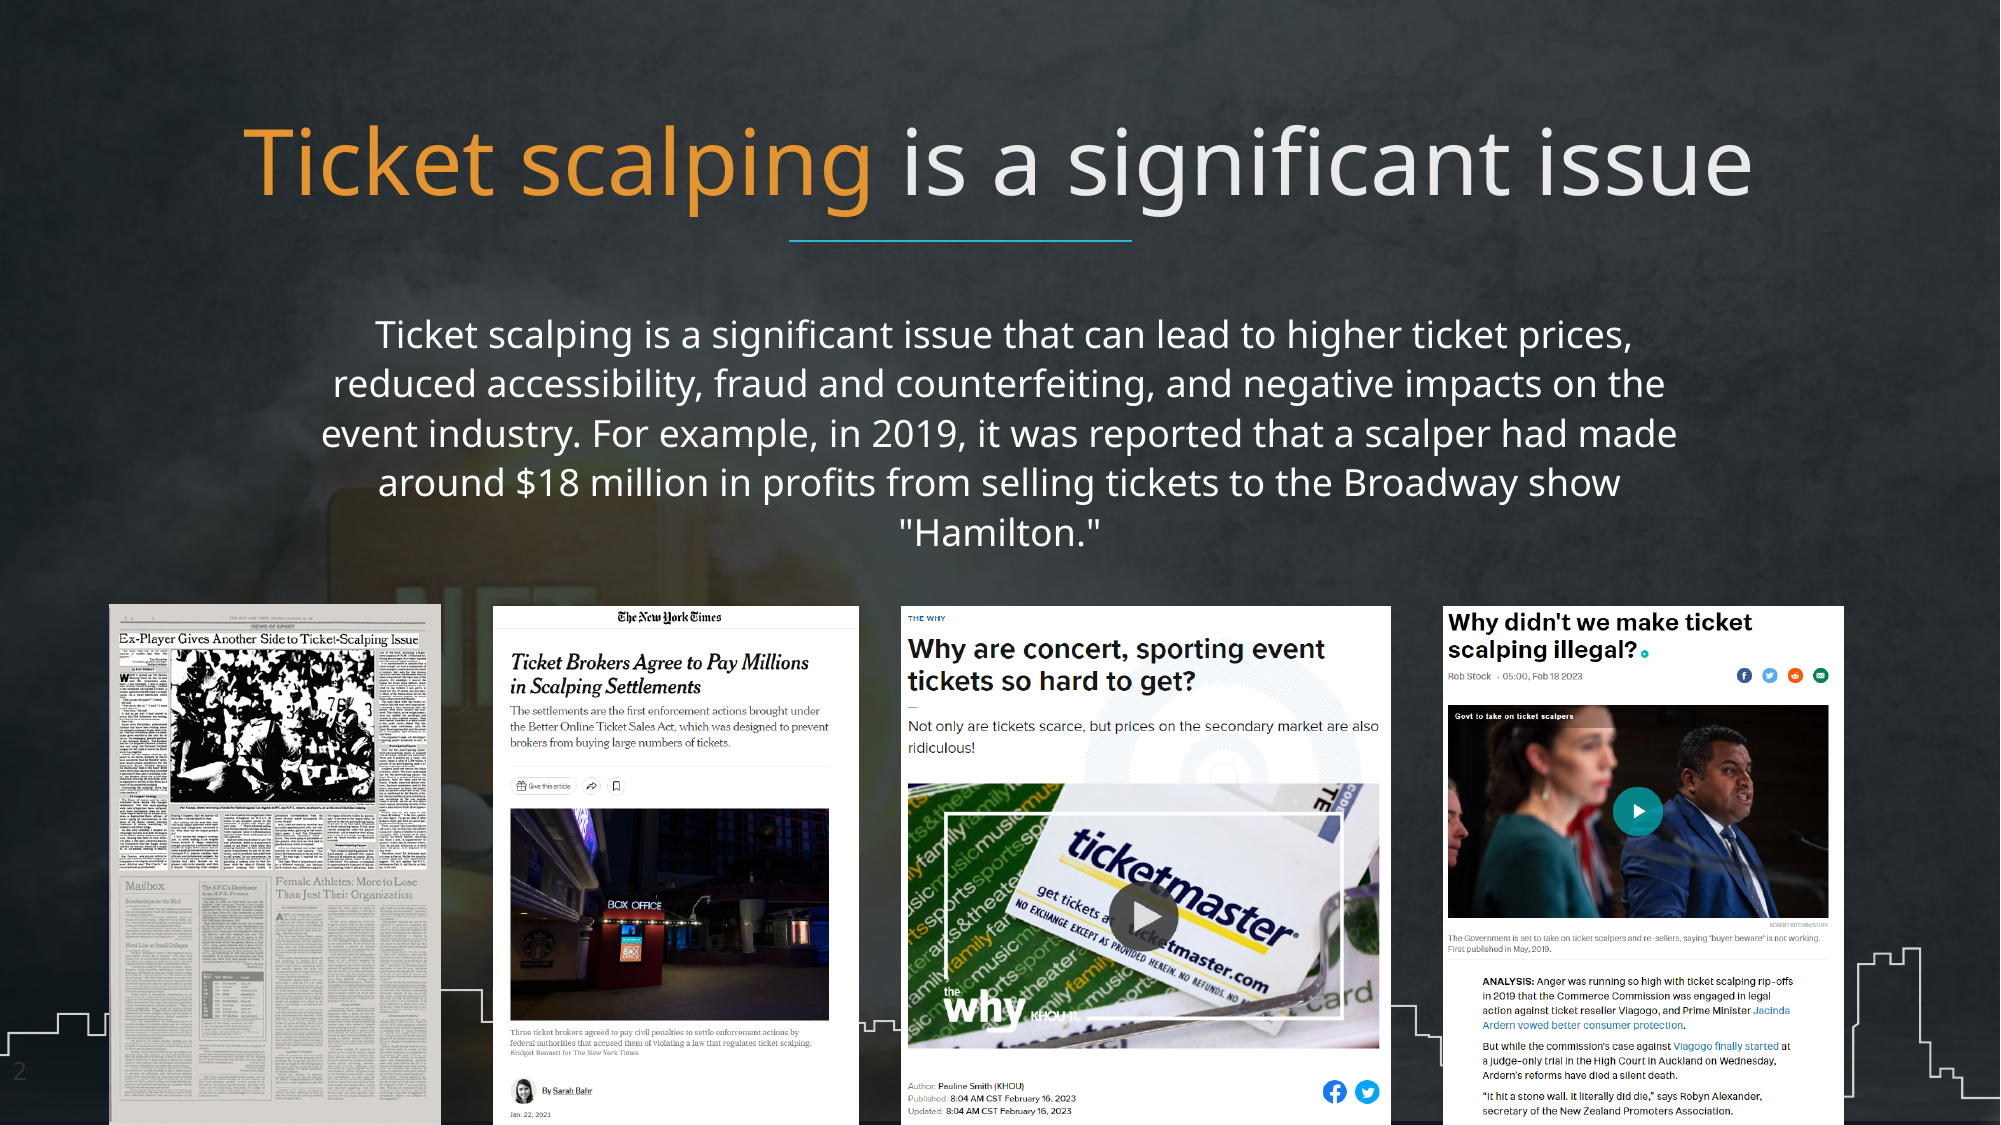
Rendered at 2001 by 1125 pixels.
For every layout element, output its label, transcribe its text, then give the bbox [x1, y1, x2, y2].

picture [1443, 605, 1844, 1125]
text_box [859, 1021, 900, 1075]
text_box [0, 1013, 109, 1058]
picture [900, 605, 1391, 1125]
text_box [441, 990, 493, 1066]
text_box Ticket scalping is a significant issue [228, 103, 1772, 221]
text_box [1844, 948, 2000, 1099]
picture [109, 604, 441, 1125]
picture [493, 605, 859, 1125]
text_box Ticket scalping is a significant issue that can lead to higher ticket prices, reduced accessibility, fraud and counterfeiting, and negative impacts on the event industry. For example, in 2019, it was reported that a scalper had made around $18 million in profits from selling tickets to the Broadway show "Hamilton." [298, 298, 1701, 562]
text_box [1391, 1005, 1443, 1087]
